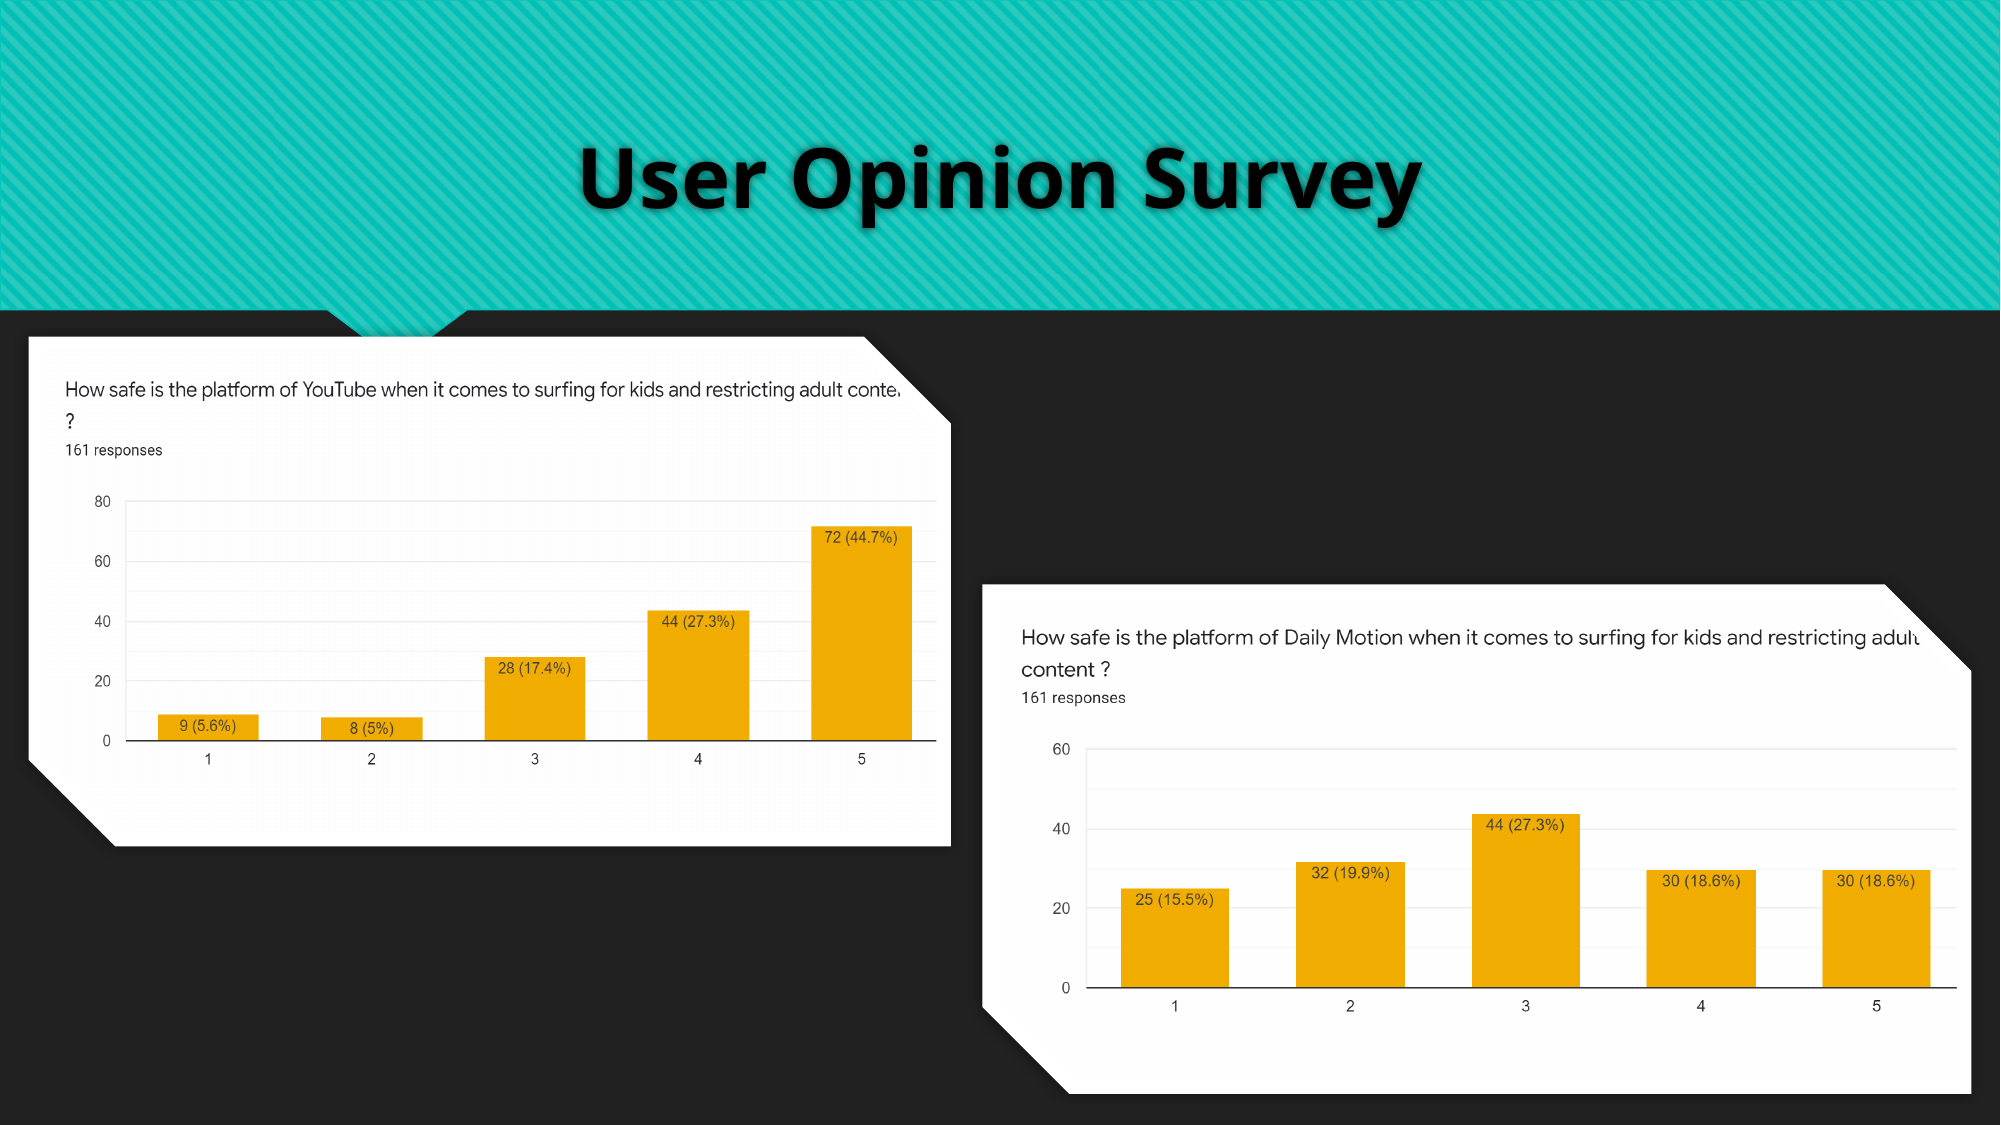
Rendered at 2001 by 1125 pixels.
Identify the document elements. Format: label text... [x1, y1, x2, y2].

picture [989, 591, 1965, 1087]
picture [35, 343, 944, 840]
title User Opinion Survey [132, 73, 1868, 233]
